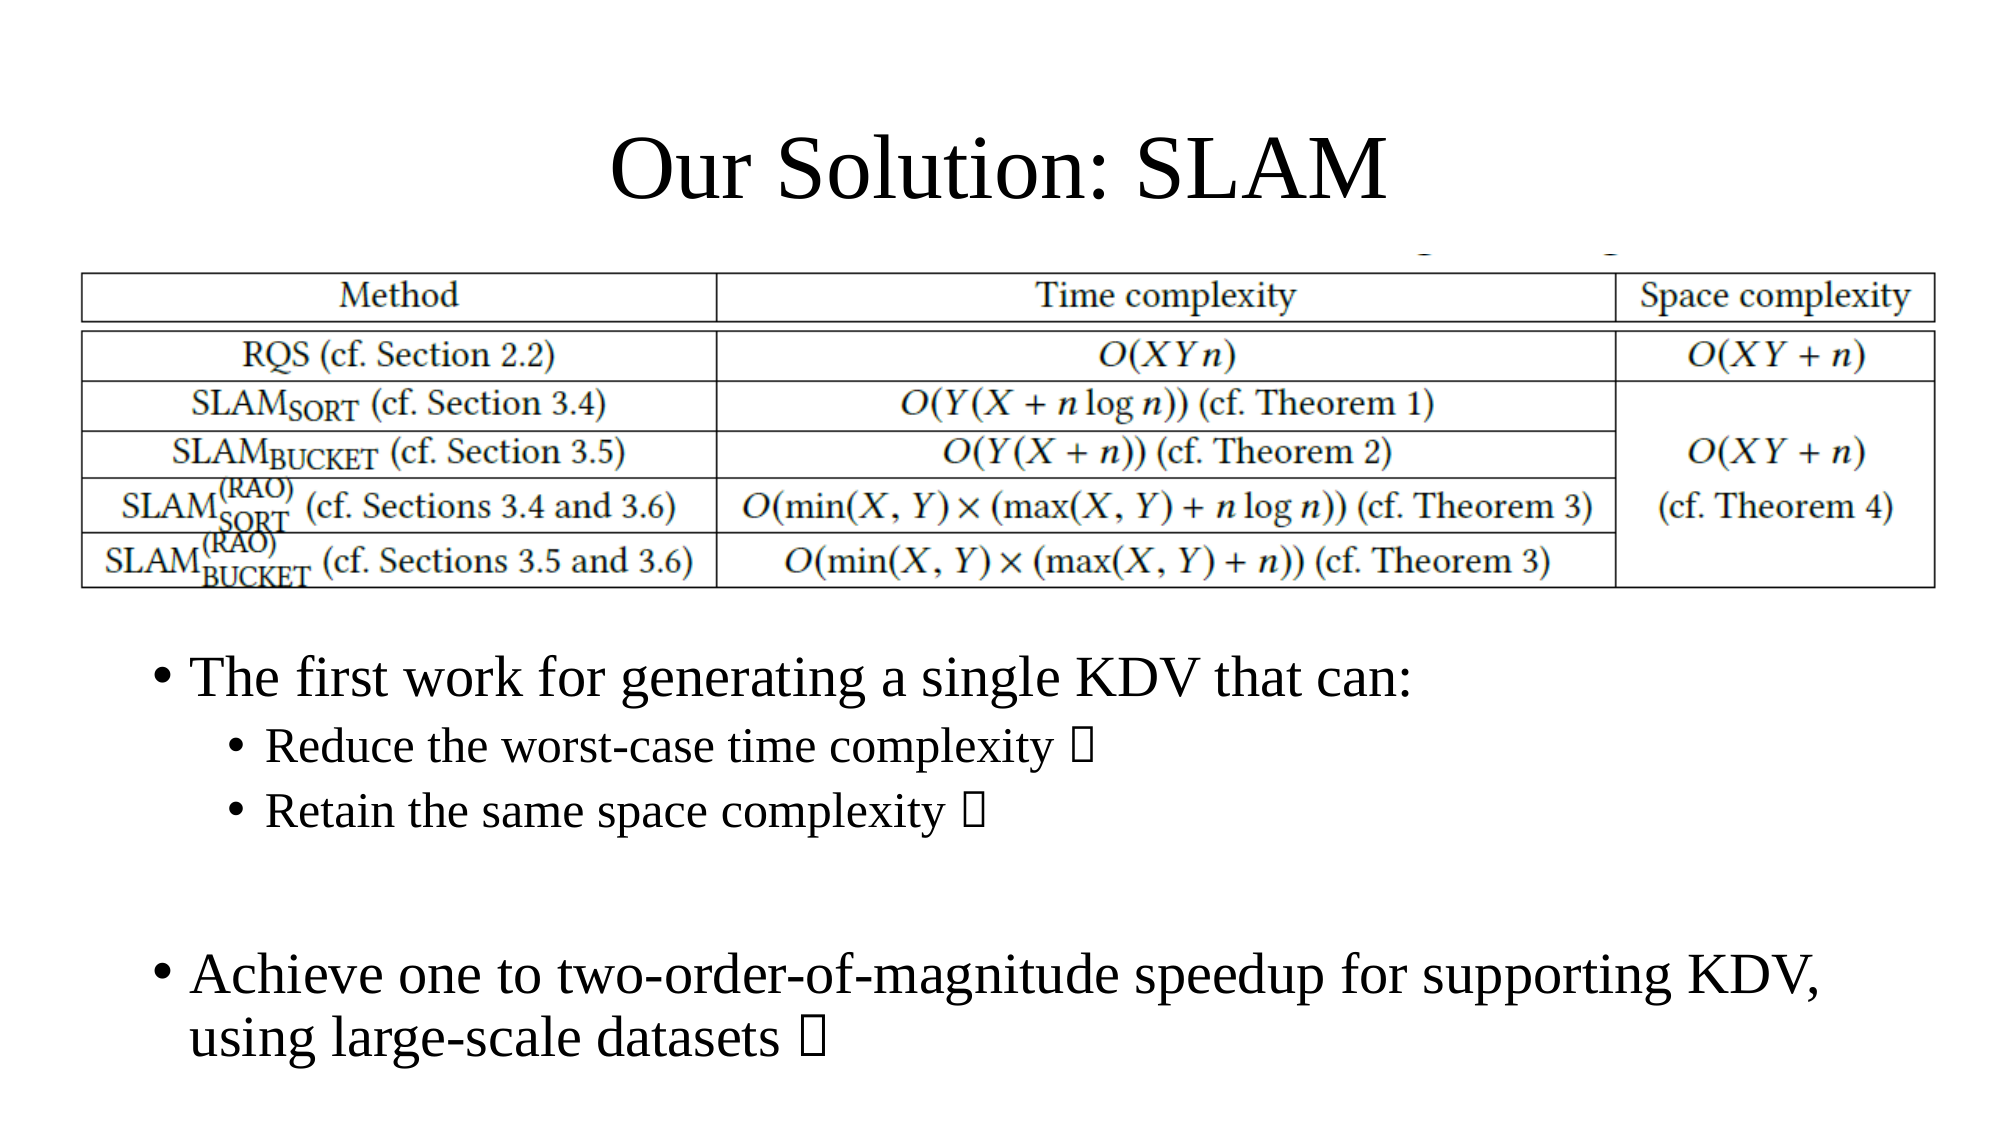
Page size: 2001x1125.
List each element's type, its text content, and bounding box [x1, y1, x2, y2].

list The first work for generating a single KDV that can: Reduce the worst-case time complexity  Retain the same space complexity  Achieve one to two-order-of-magnitude speedup for supporting KDV, using large-scale datasets  [137, 638, 1931, 1103]
title Our Solution: SLAM [137, 59, 1863, 254]
picture [47, 254, 1953, 601]
